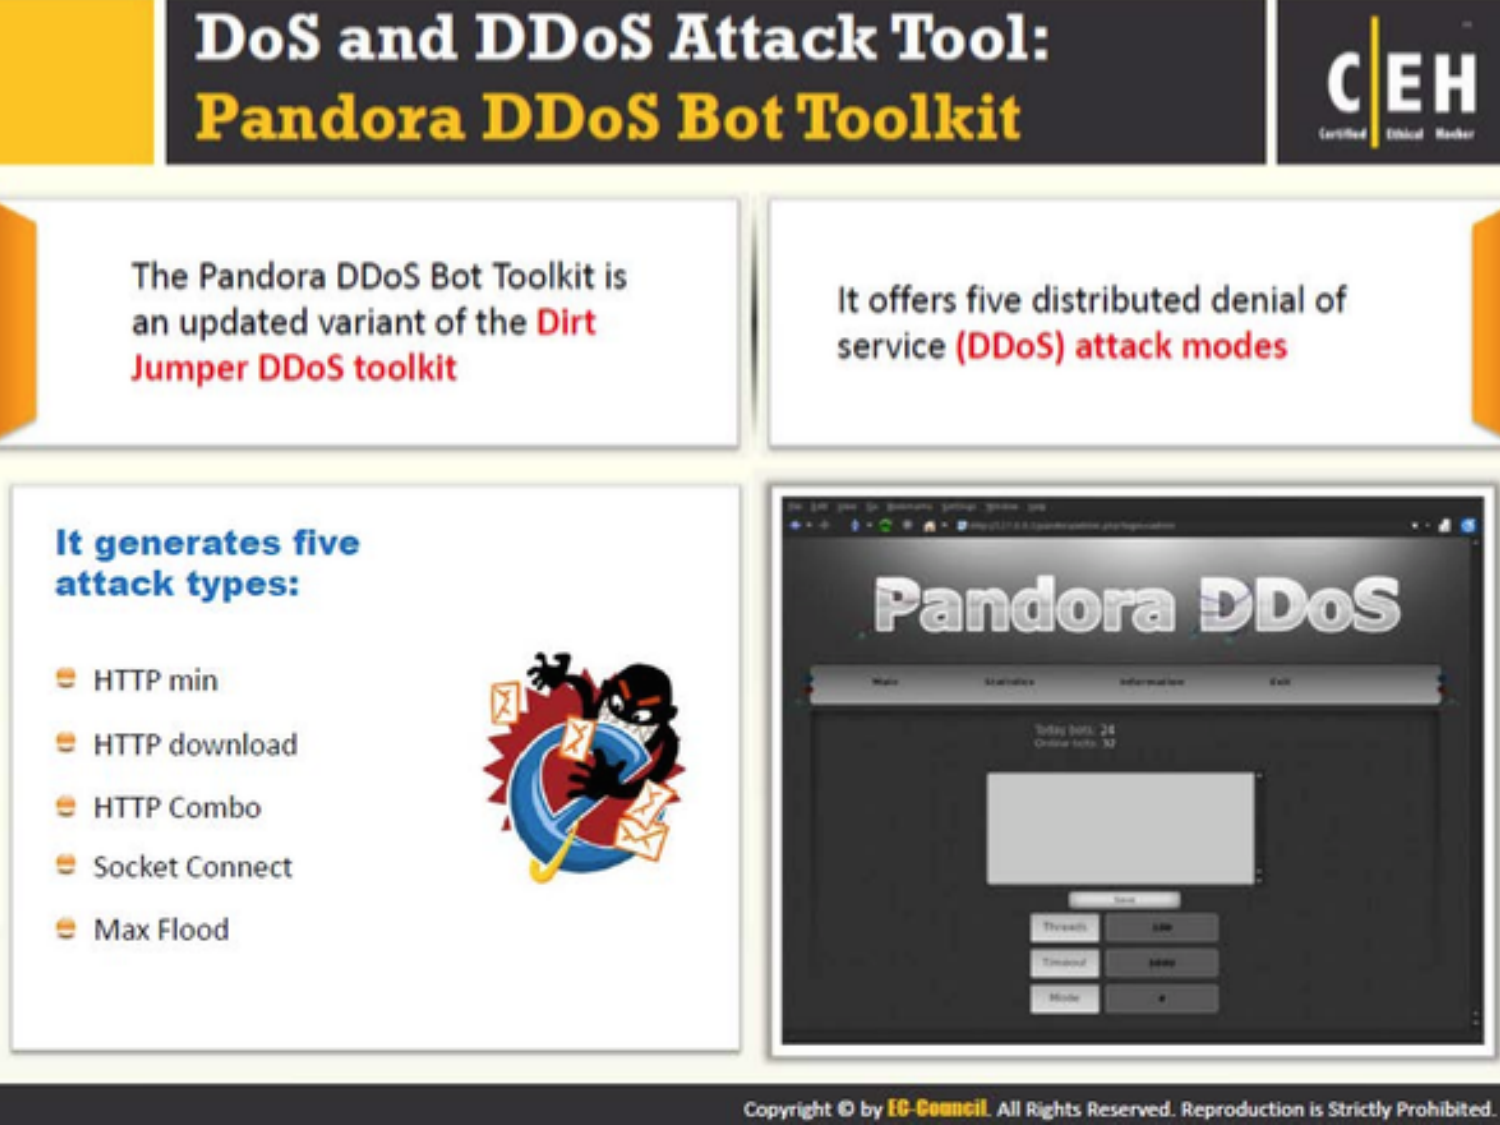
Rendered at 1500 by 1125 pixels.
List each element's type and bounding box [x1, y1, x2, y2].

list [0, 0, 1500, 1125]
